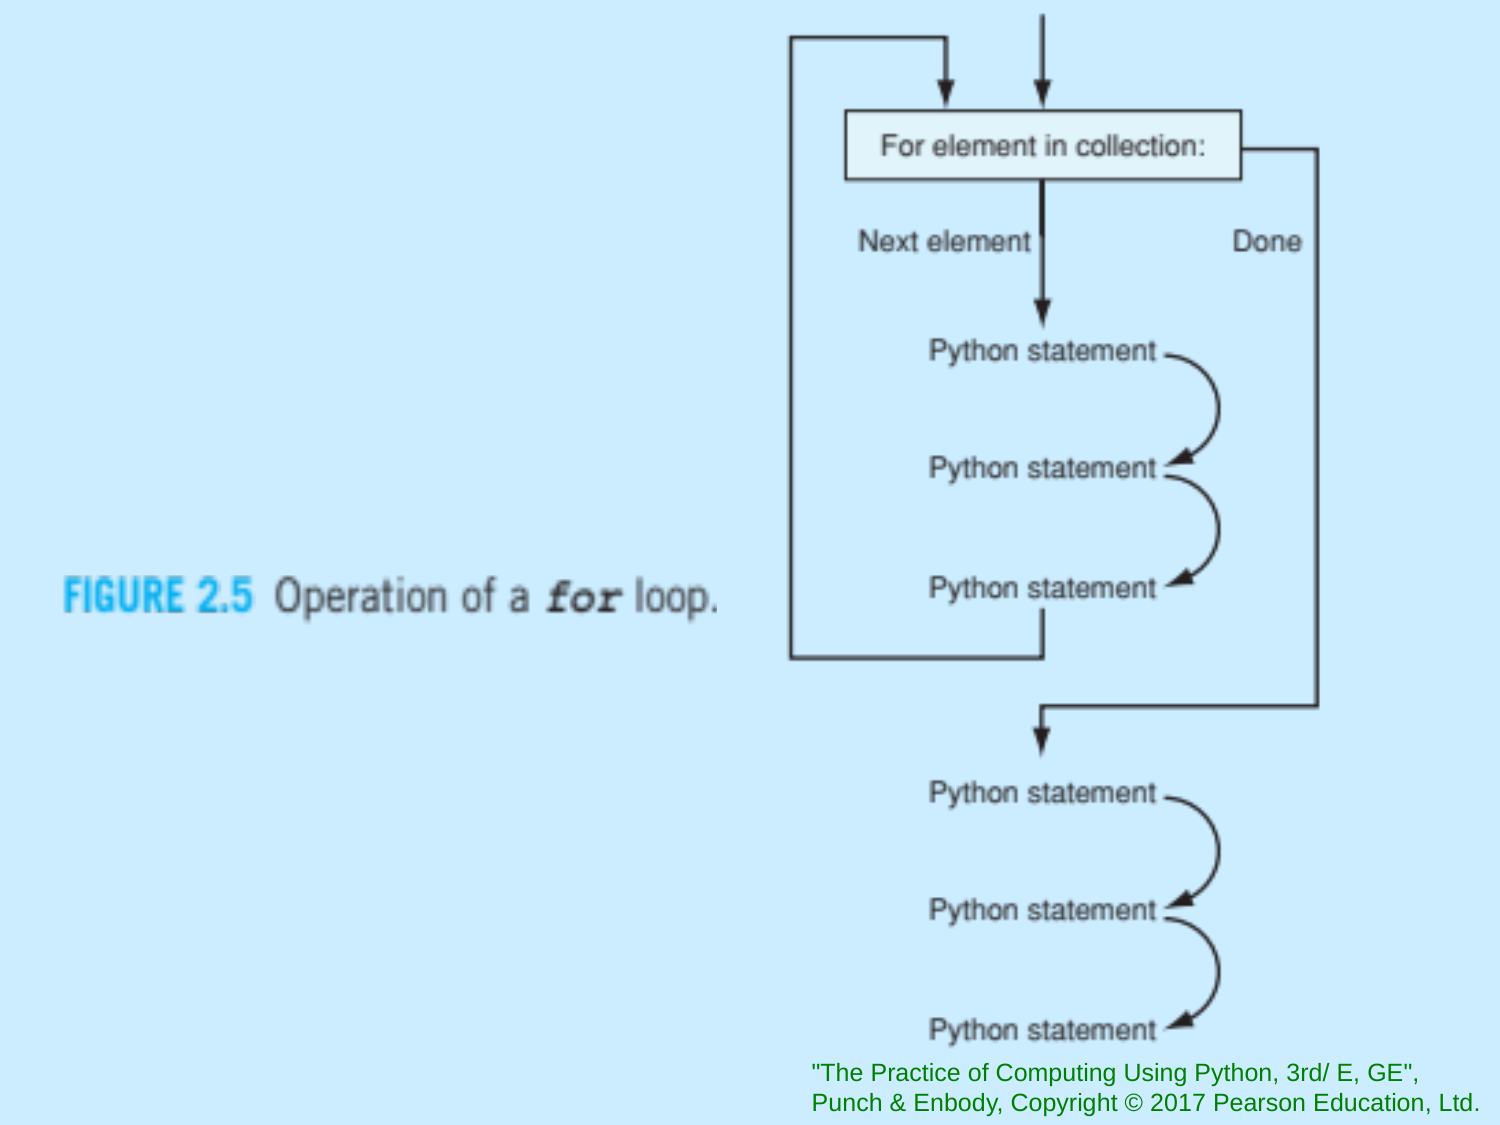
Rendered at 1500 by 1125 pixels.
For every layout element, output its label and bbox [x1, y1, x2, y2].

picture [774, 12, 1326, 1052]
picture [62, 574, 718, 626]
